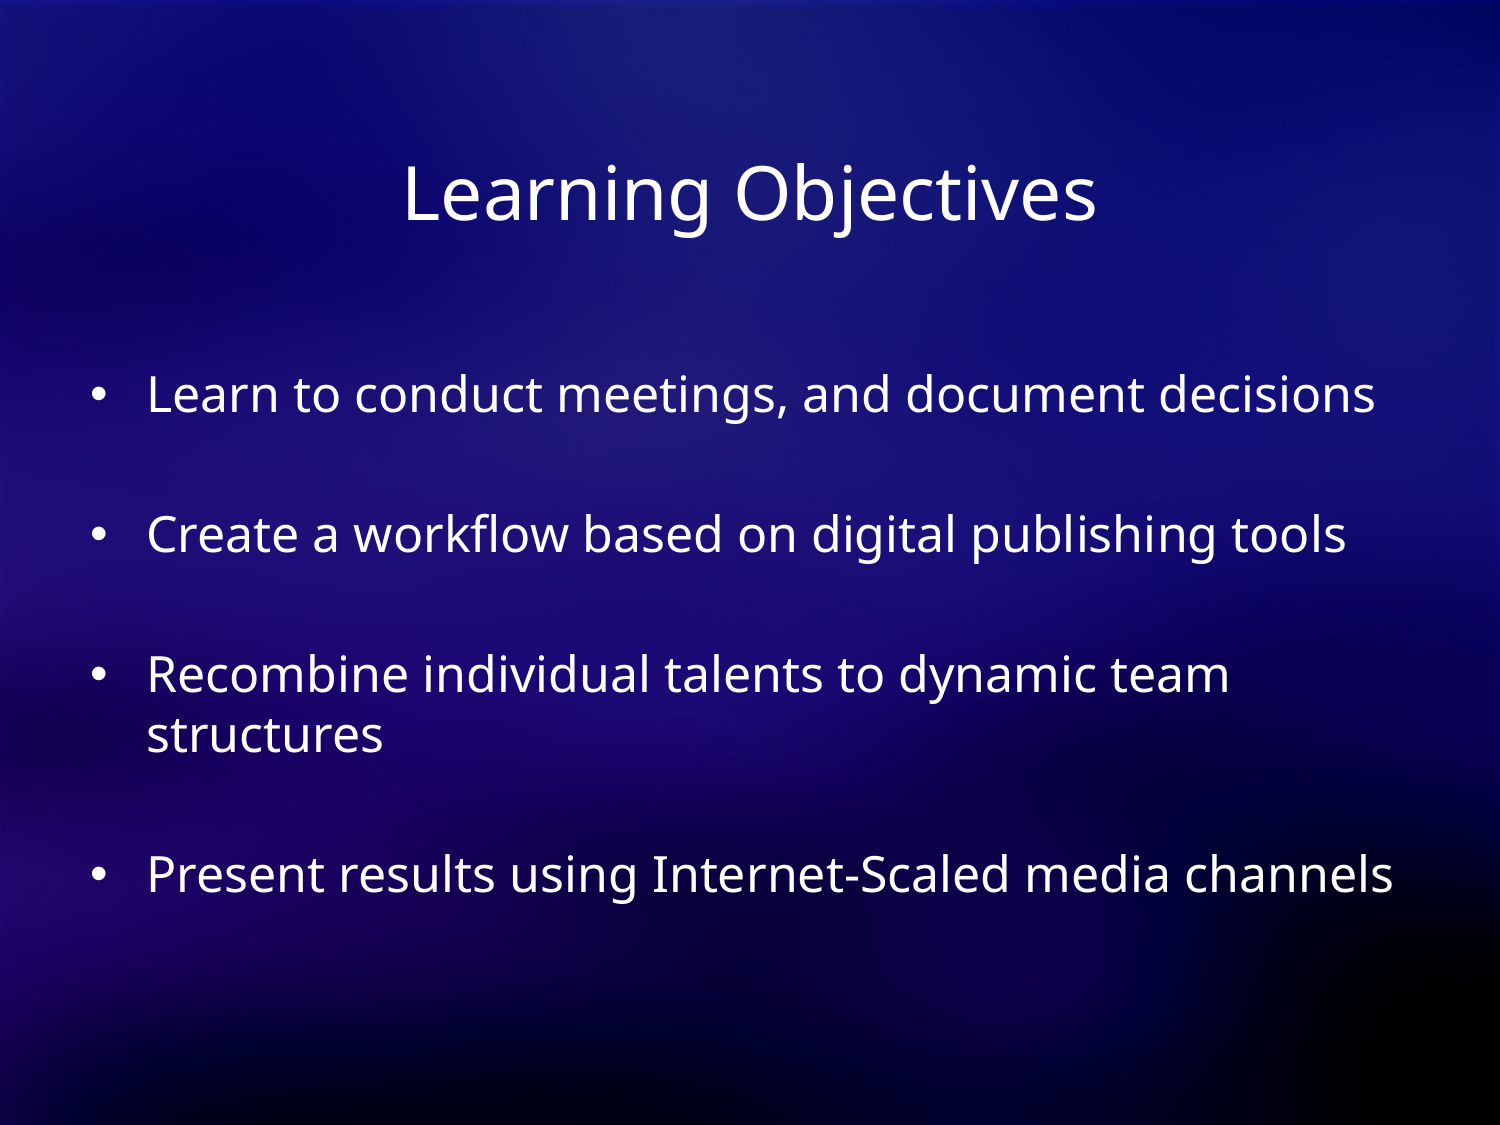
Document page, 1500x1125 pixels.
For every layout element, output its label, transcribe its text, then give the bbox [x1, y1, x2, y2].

text_box Learn to conduct meetings, and document decisions Create a workflow based on digital publishing tools Recombine individual talents to dynamic team structures Present results using Internet-Scaled media channels [75, 355, 1425, 1019]
title Learning Objectives [167, 91, 1333, 289]
text_box [0, 0, 1500, 1125]
